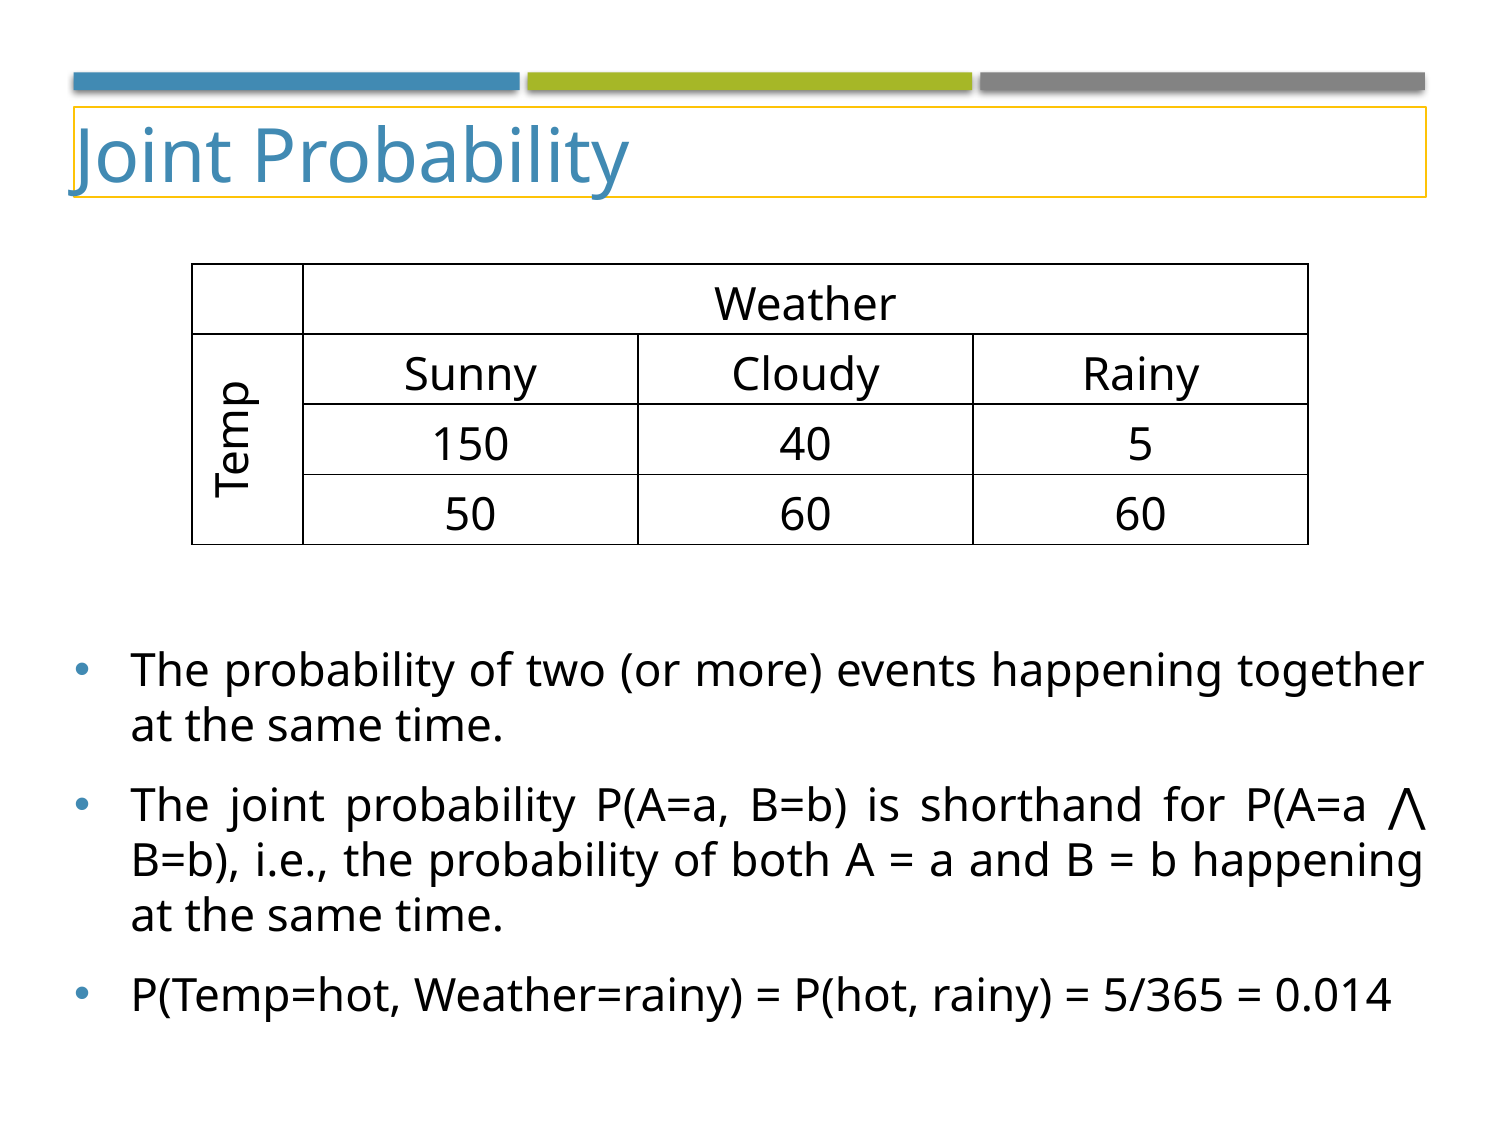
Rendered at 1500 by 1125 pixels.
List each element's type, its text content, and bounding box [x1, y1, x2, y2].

table_header [193, 265, 302, 333]
table_cell 60 [974, 475, 1307, 544]
table_cell 5 [974, 405, 1307, 474]
table_cell 60 [639, 475, 972, 544]
table_cell 150 [304, 405, 637, 474]
text_box The probability of two (or more) events happening together at the same time. The joint probability P(A=a, B=b) is shorthand for P(A=a ⋀ B=b), i.e., the probability of both A = a and B = b happening at the same time. P(Temp=hot, Weather=rainy) = P(hot, rainy) = 5/365 = 0.014 [74, 640, 1426, 1021]
table_cell Temp [193, 335, 302, 544]
table_cell 40 [639, 405, 972, 474]
table_cell Rainy [974, 335, 1307, 403]
table_header Weather [304, 265, 1307, 333]
table_cell 50 [304, 475, 637, 544]
table_cell Cloudy [639, 335, 972, 403]
table_cell Sunny [304, 335, 637, 403]
text_box Joint Probability [74, 106, 1426, 198]
